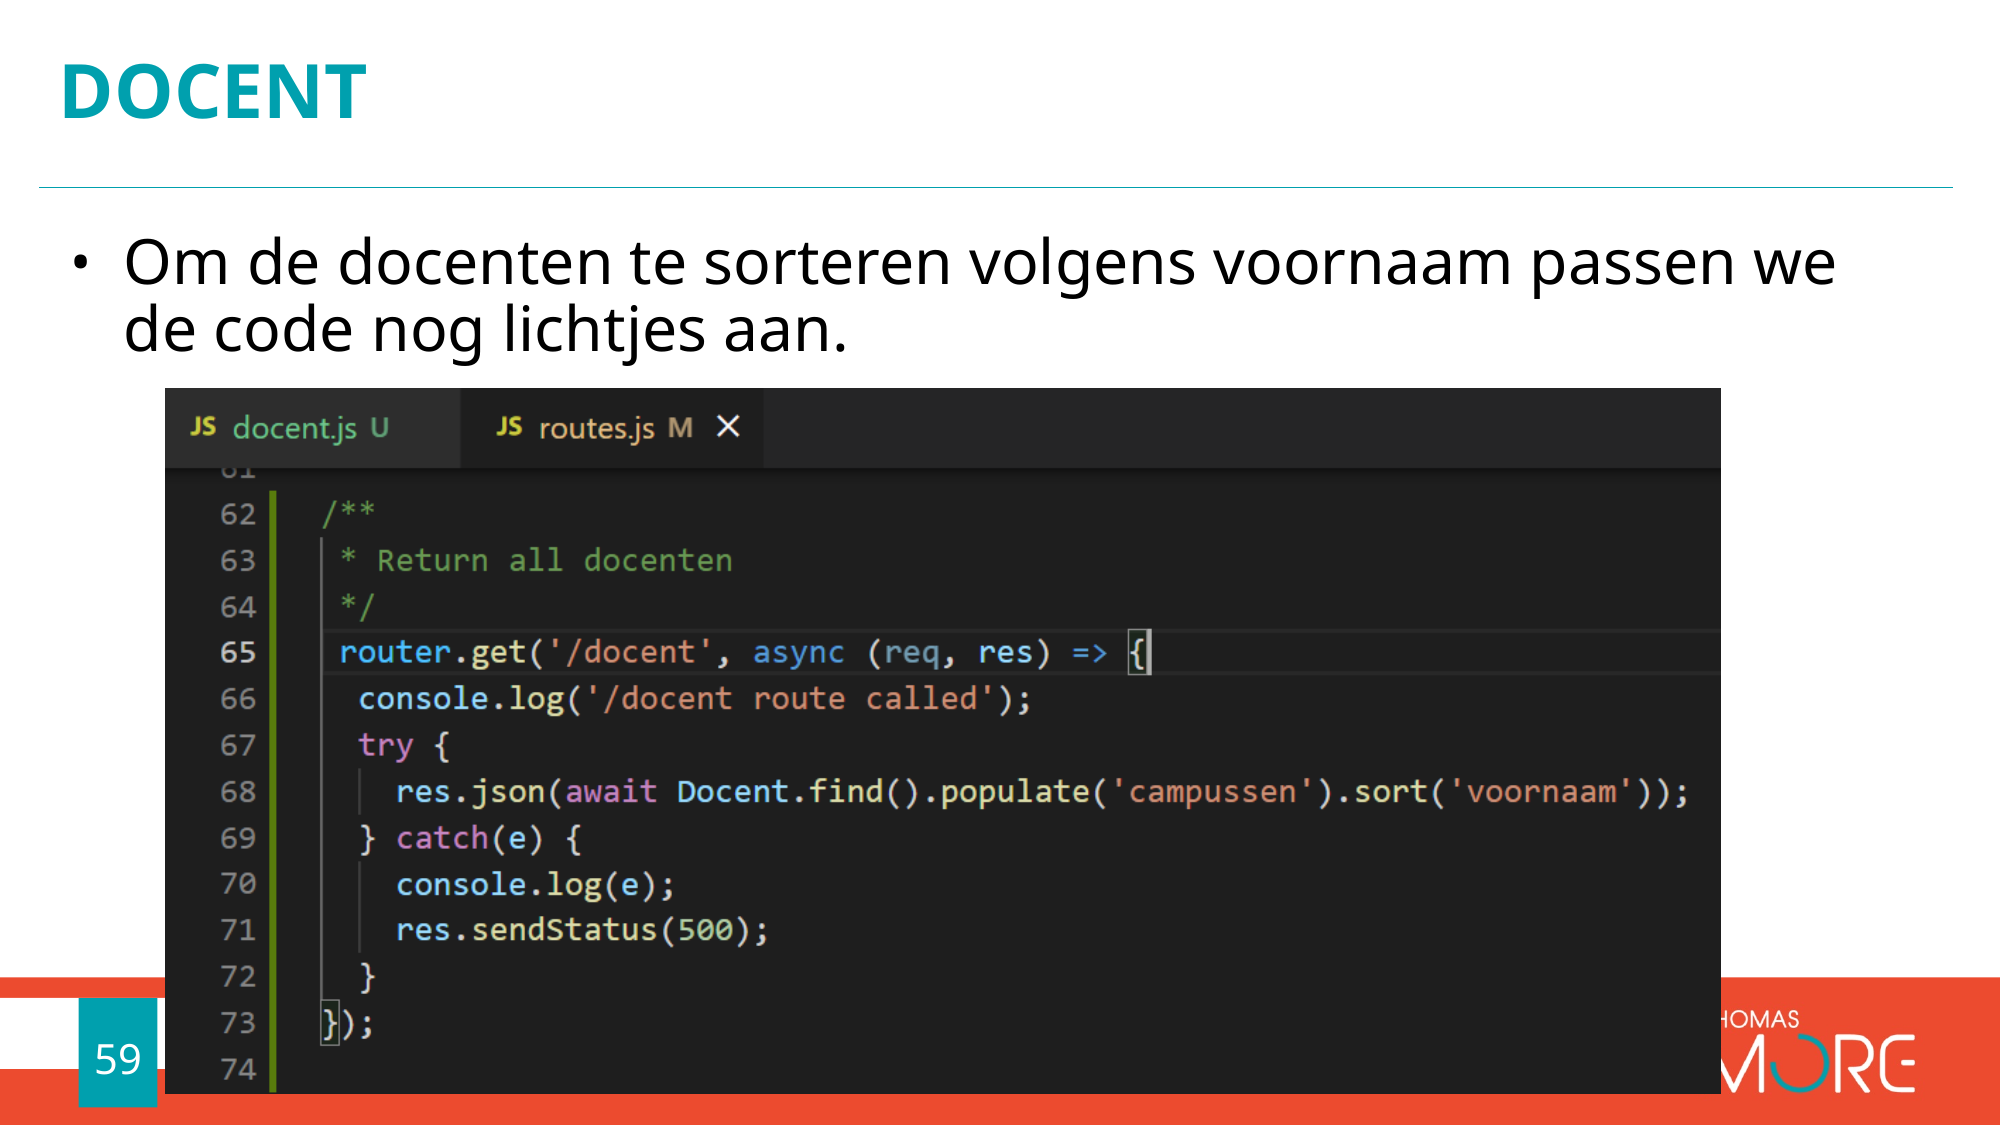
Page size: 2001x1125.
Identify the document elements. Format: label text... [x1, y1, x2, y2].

picture [164, 388, 1944, 1122]
title docent [0, 0, 2000, 188]
slide_number 59 [78, 998, 158, 1108]
list Om de docenten te sorteren volgens voornaam passen we de code nog lichtjes aan. [0, 188, 2000, 916]
